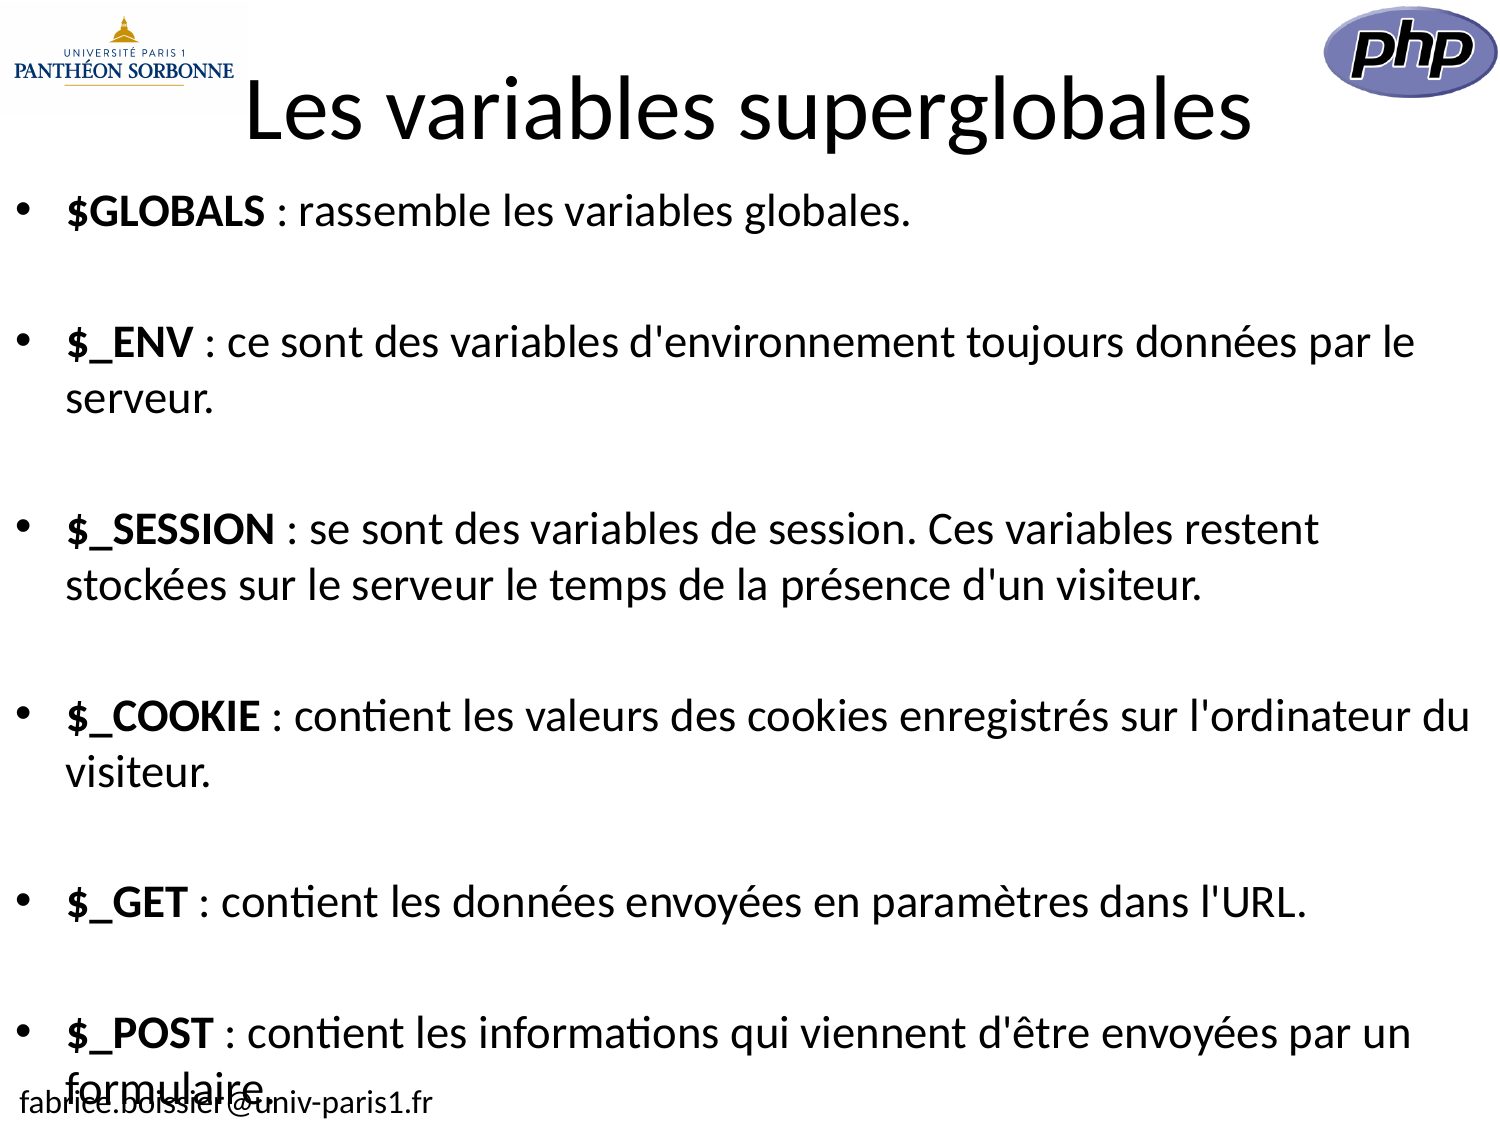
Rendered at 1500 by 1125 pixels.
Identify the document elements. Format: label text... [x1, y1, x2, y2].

picture [0, 2, 248, 114]
title Les variables superglobales [75, 8, 1425, 172]
picture [1321, 0, 1500, 119]
list $GLOBALS : rassemble les variables globales. $_ENV : ce sont des variables d'environnement toujours données par le serveur. $_SESSION : se sont des variables de session. Ces variables restent stockées sur le serveur le temps de la présence d'un visiteur. $_COOKIE : contient les valeurs des cookies enregistrés sur l'ordinateur du visiteur. $_GET : contient les données envoyées en paramètres dans l'URL. $_POST : contient les informations qui viennent d'être envoyées par un formulaire. [0, 172, 1500, 1125]
